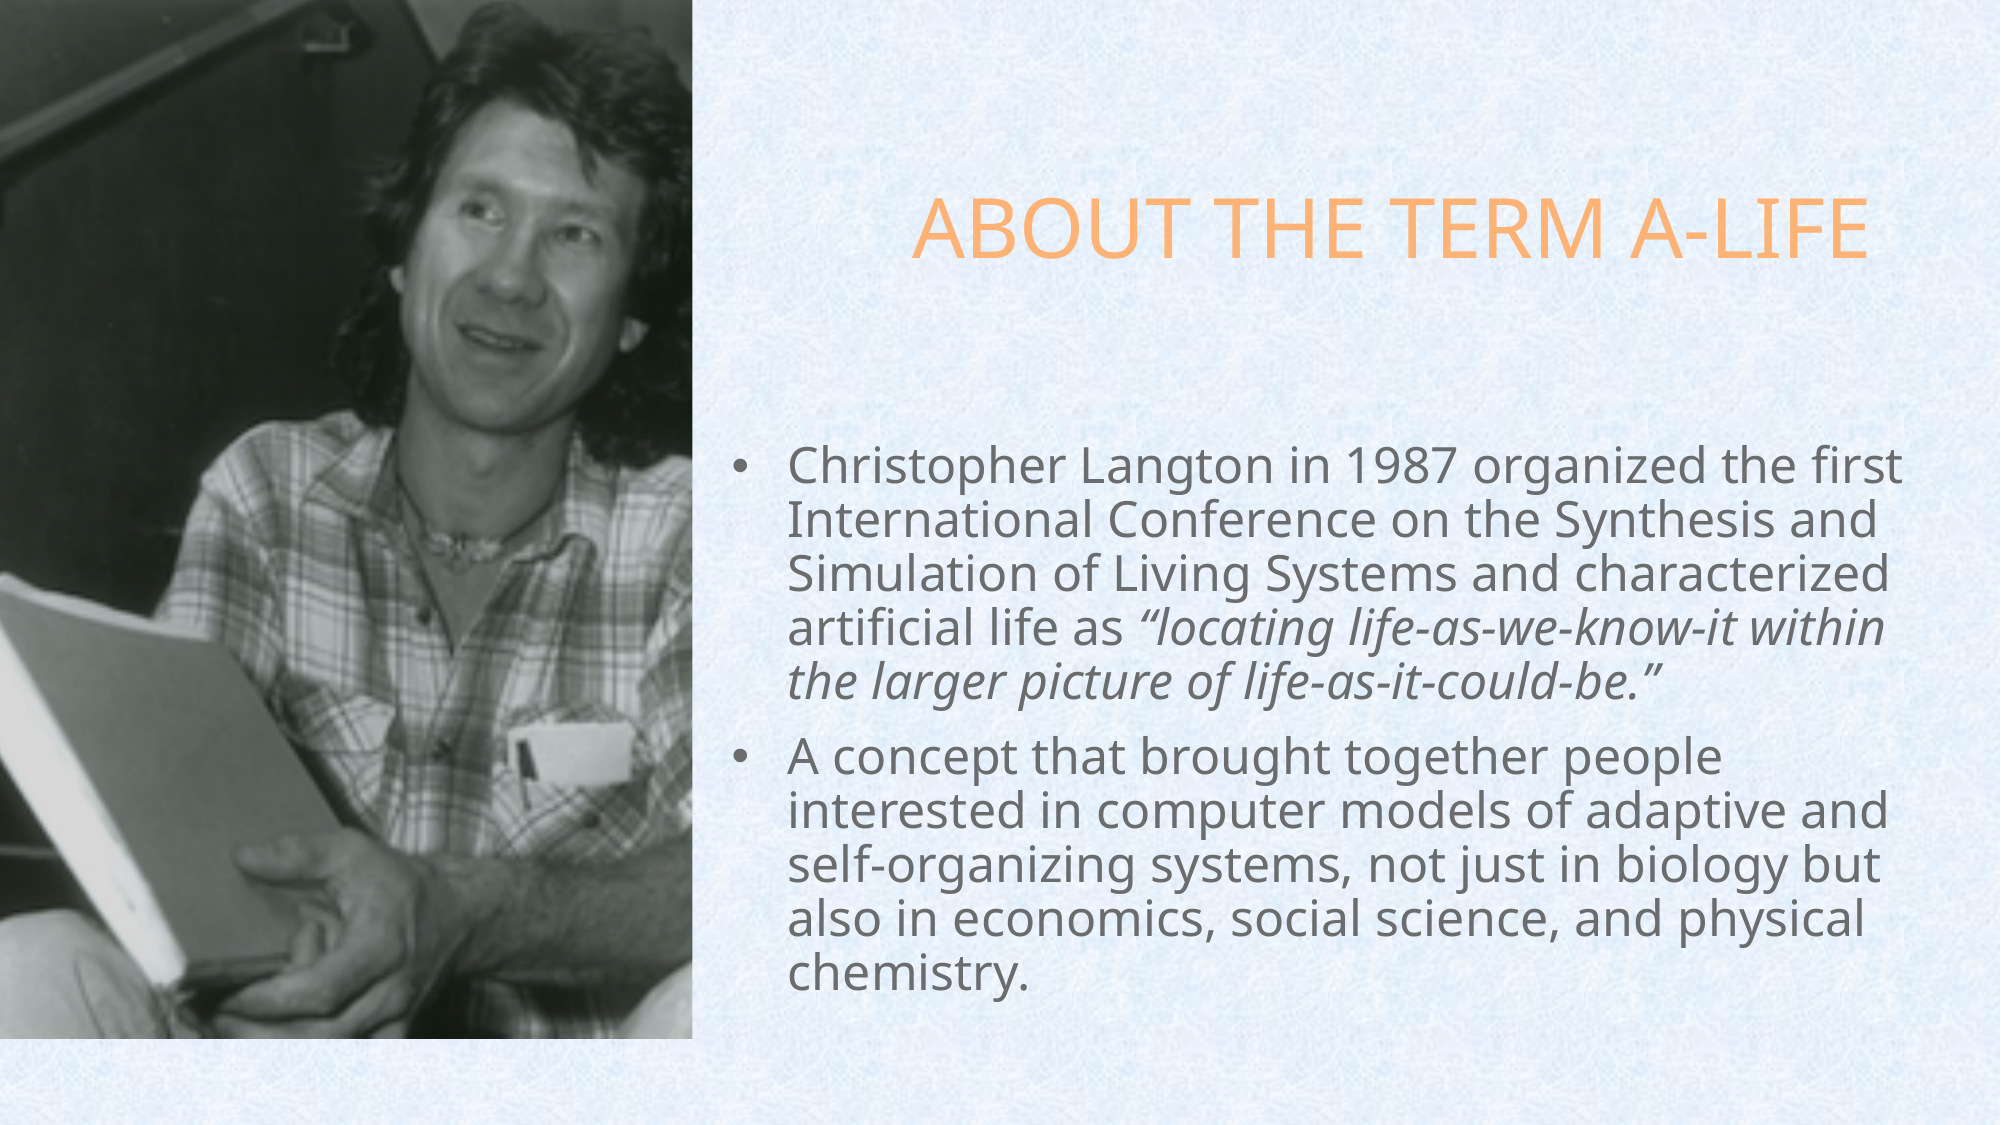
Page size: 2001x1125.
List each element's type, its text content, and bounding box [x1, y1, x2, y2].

list Christopher Langton in 1987 organized the first International Conference on the Synthesis and Simulation of Living Systems and characterized artificial life as “locating life-as-we-know-it within the larger picture of life-as-it-could-be.” A concept that brought together people interested in computer models of adaptive and self-organizing systems, not just in biology but also in economics, social science, and physical chemistry. [716, 361, 1973, 1084]
title About the Term A-life [693, 125, 1888, 339]
picture [0, 0, 693, 1039]
